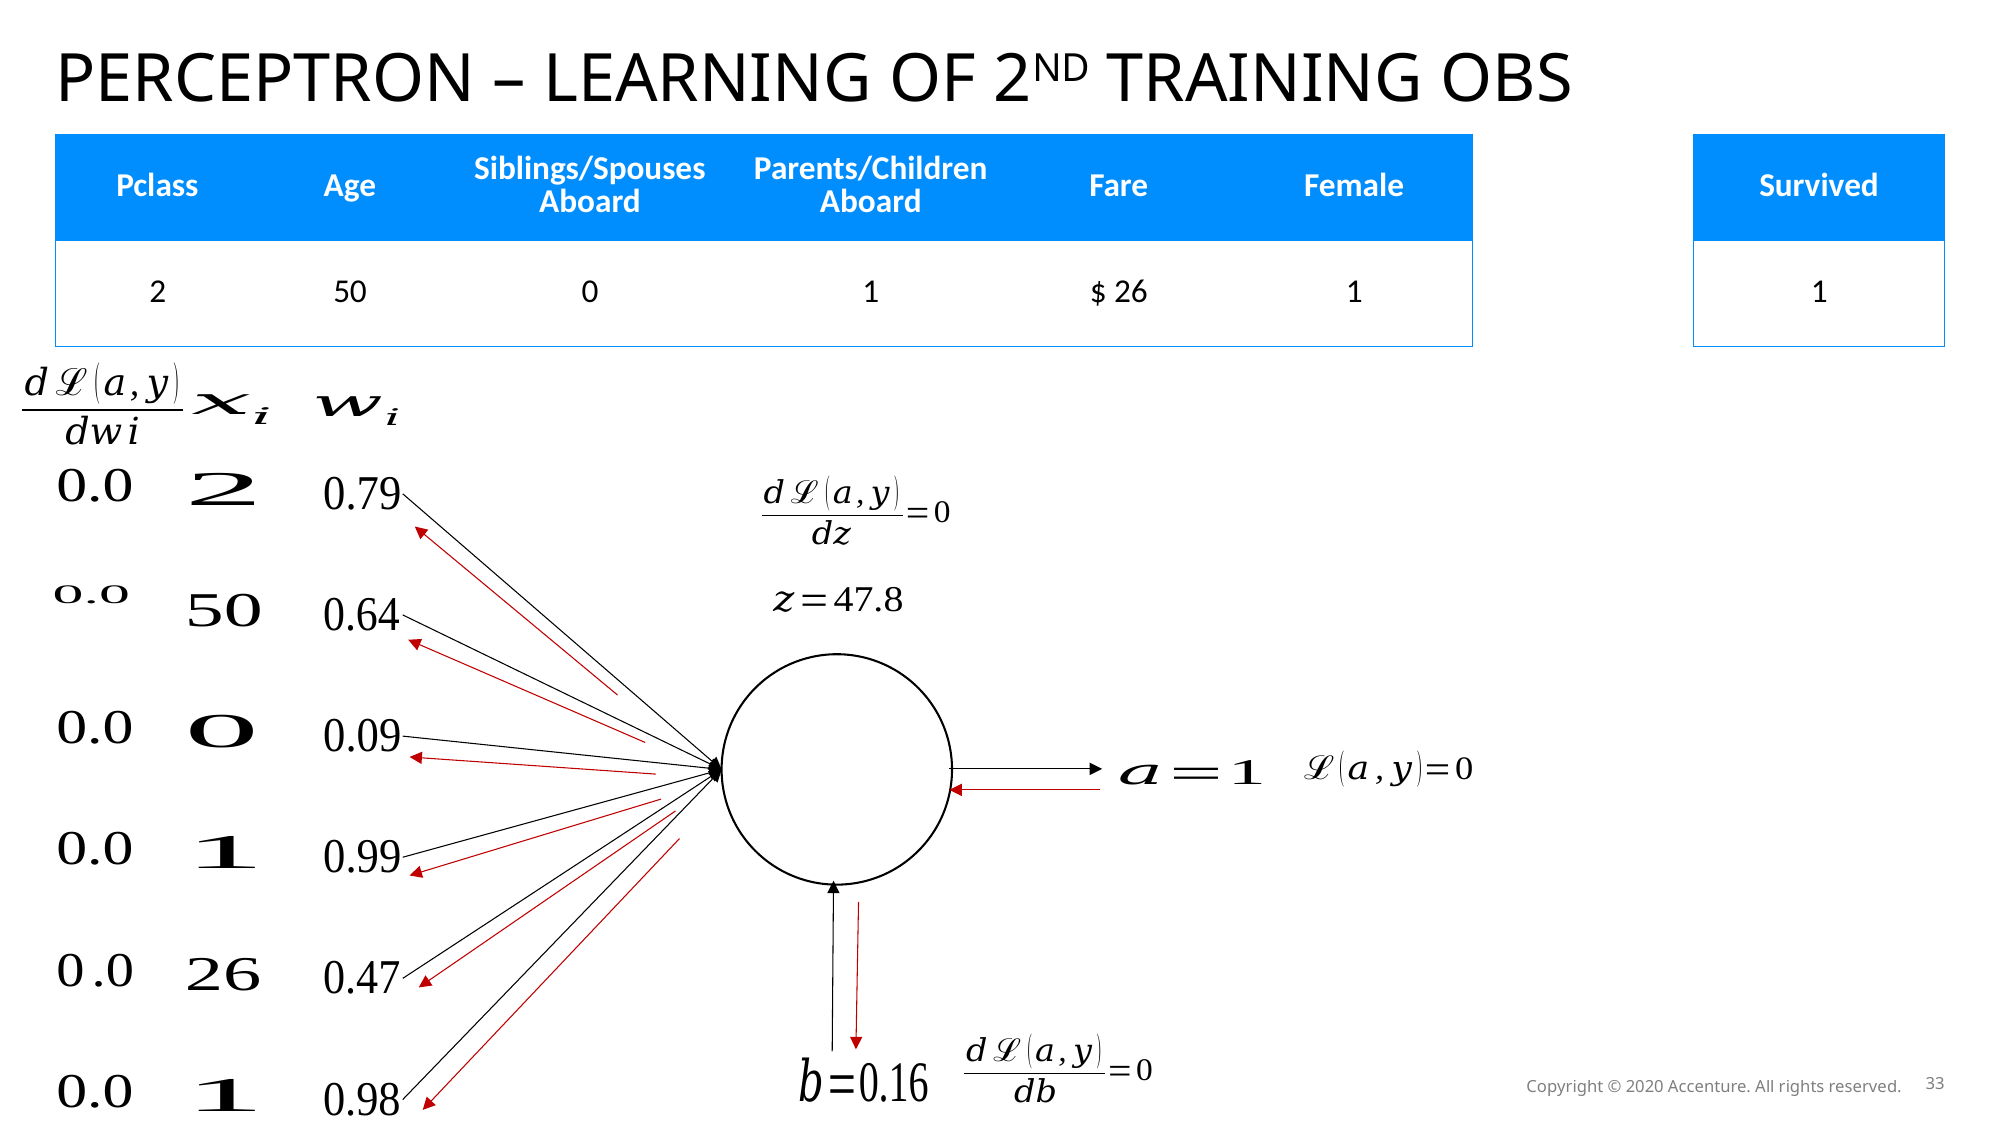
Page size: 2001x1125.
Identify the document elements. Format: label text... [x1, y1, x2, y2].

table_cell 50 [260, 241, 440, 346]
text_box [408, 526, 680, 1110]
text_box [19, 360, 185, 1119]
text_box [311, 382, 403, 1125]
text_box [403, 493, 722, 1100]
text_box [855, 901, 859, 1050]
table_cell $ 26 [1002, 241, 1236, 346]
table_cell 1 [1694, 241, 1944, 346]
text_box [722, 653, 954, 886]
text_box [184, 381, 276, 1123]
table_header Survived [1694, 135, 1944, 240]
title Perceptron – Learning of 2nd training obs [55, 56, 1945, 113]
table_header Parents/Children Aboard [740, 135, 1002, 240]
table_header Siblings/Spouses Aboard [440, 135, 740, 240]
table_cell 1 [740, 241, 1002, 346]
table_header Female [1236, 135, 1472, 240]
table_header Age [260, 135, 440, 240]
table_cell 1 [1236, 241, 1472, 346]
table_cell 2 [56, 241, 260, 346]
table_cell 0 [440, 241, 740, 346]
table_header Fare [1002, 135, 1236, 240]
table_header Pclass [56, 135, 260, 240]
